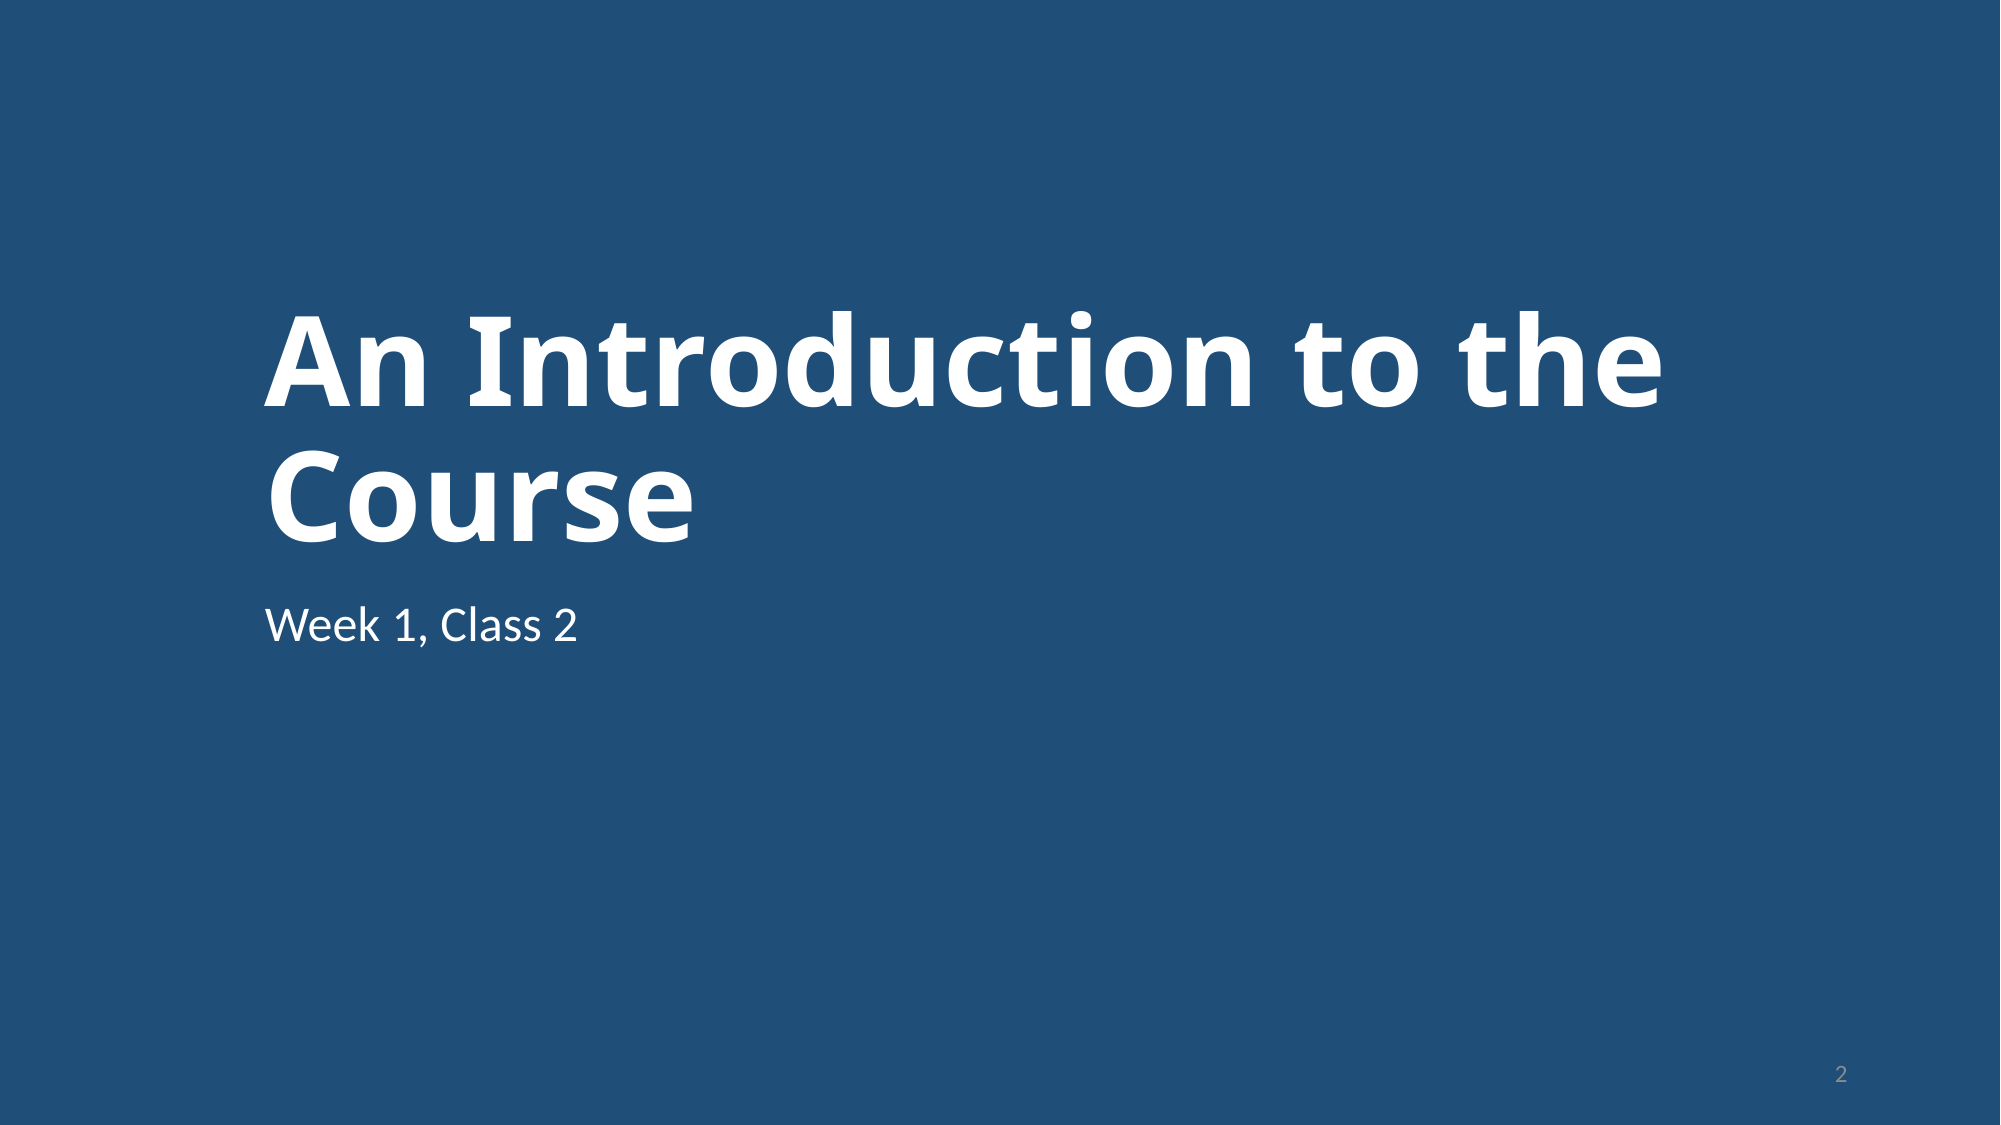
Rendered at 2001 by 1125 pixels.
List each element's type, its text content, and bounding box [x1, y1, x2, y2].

title An Introduction to the Course [249, 184, 1750, 576]
subtitle Week 1, Class 2 [249, 590, 1750, 863]
slide_number 2 [1412, 1042, 1863, 1103]
